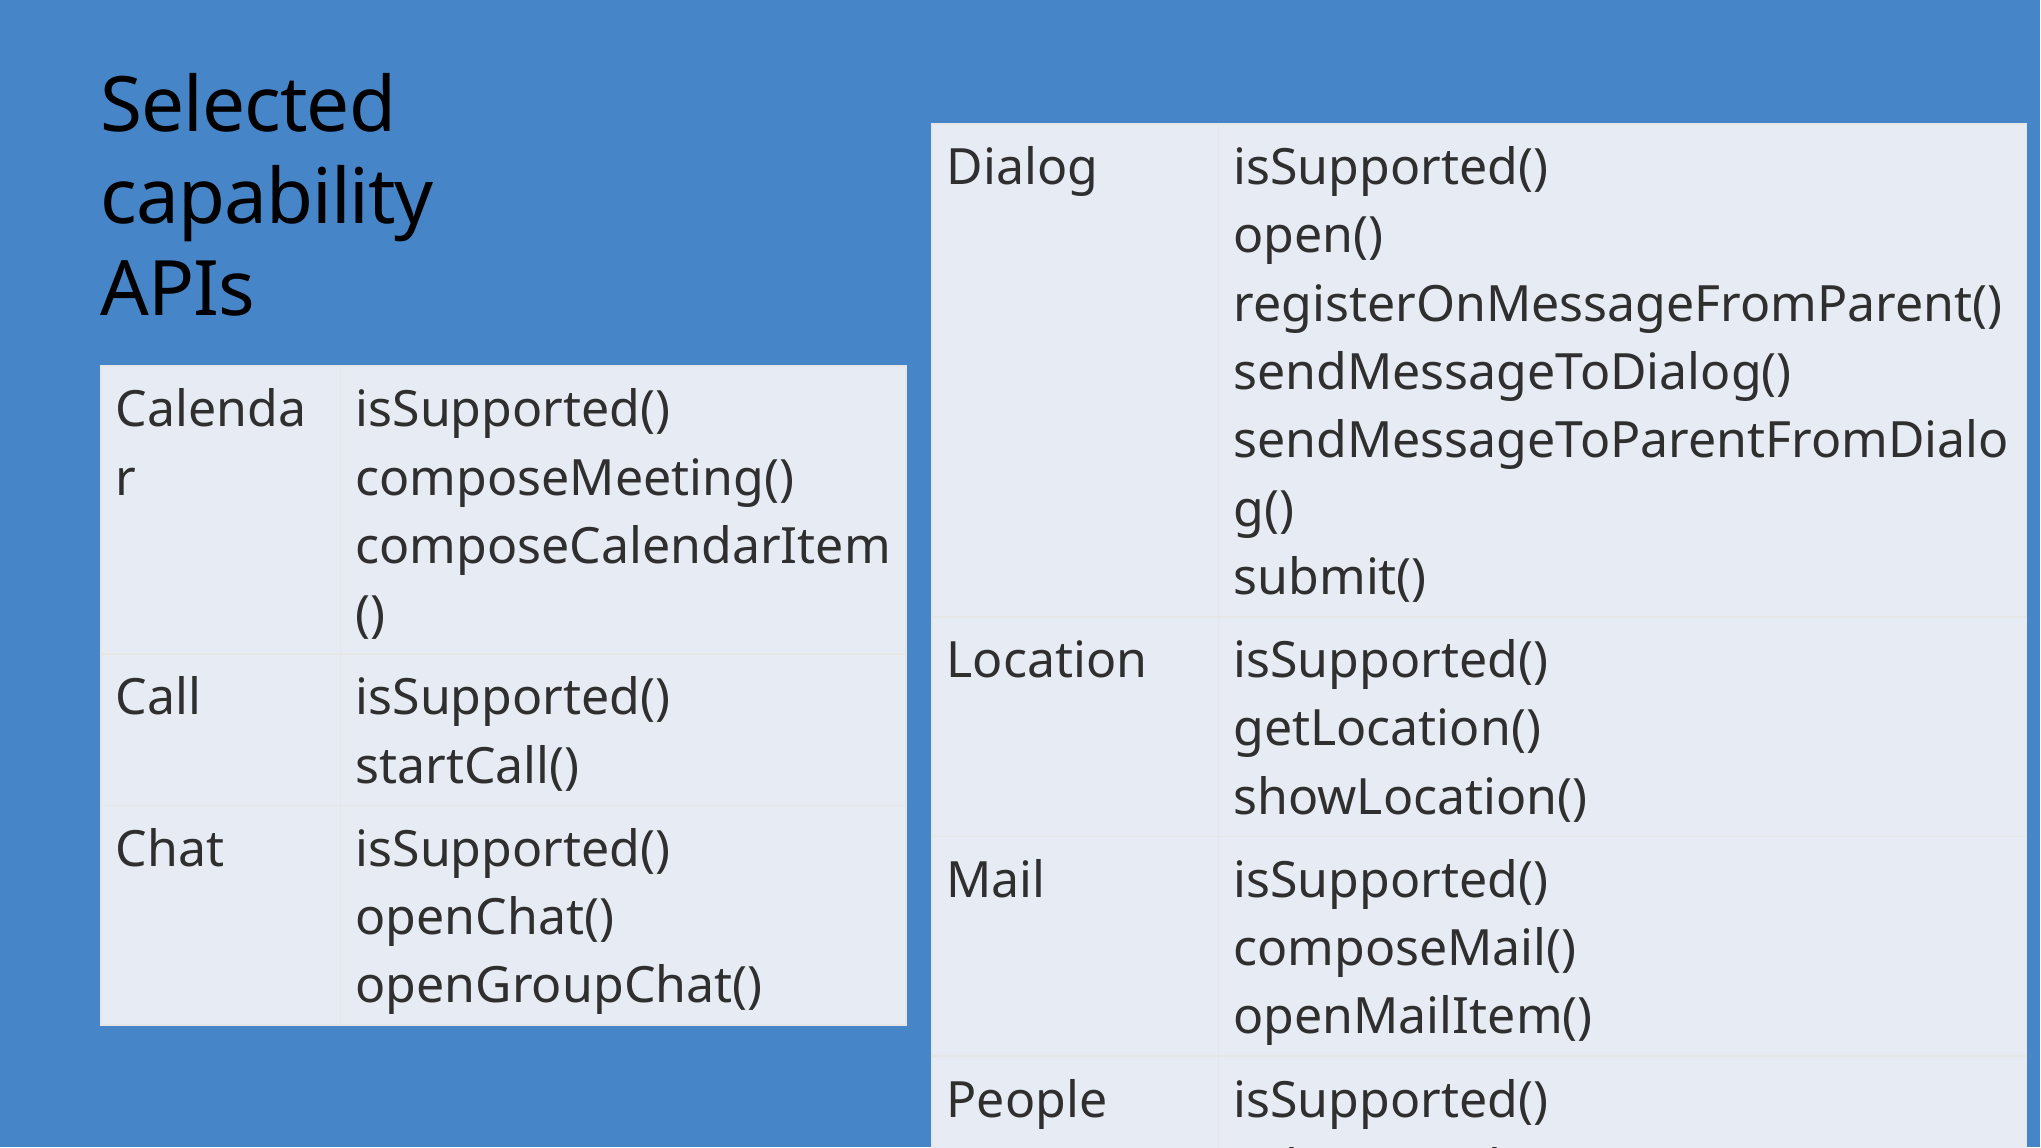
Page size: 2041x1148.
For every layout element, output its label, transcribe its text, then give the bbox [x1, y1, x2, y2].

table_cell Call [102, 655, 340, 805]
table_header isSupported() composeMeeting() composeCalendarItem() [341, 367, 905, 653]
table_cell Chat [102, 806, 340, 1024]
table_cell Location [933, 618, 1218, 836]
table_header isSupported() open() registerOnMessageFromParent() sendMessageToDialog() sendMessageToParentFromDialog() submit() [1219, 125, 2026, 616]
table_cell People [933, 1057, 1218, 1148]
table_cell isSupported() composeMail() openMailItem() [1219, 837, 2026, 1055]
table_header Dialog [933, 125, 1218, 616]
table_cell isSupported() startCall() [341, 655, 905, 805]
table_cell Mail [933, 837, 1218, 1055]
table_header Calendar [102, 367, 340, 653]
table_cell isSupported() openChat() openGroupChat() [341, 806, 905, 1024]
title Selected capability APIs [100, 55, 1763, 333]
table_cell isSupported() getLocation() showLocation() [1219, 618, 2026, 836]
table_cell isSupported() selectPeople() [1219, 1057, 2026, 1148]
